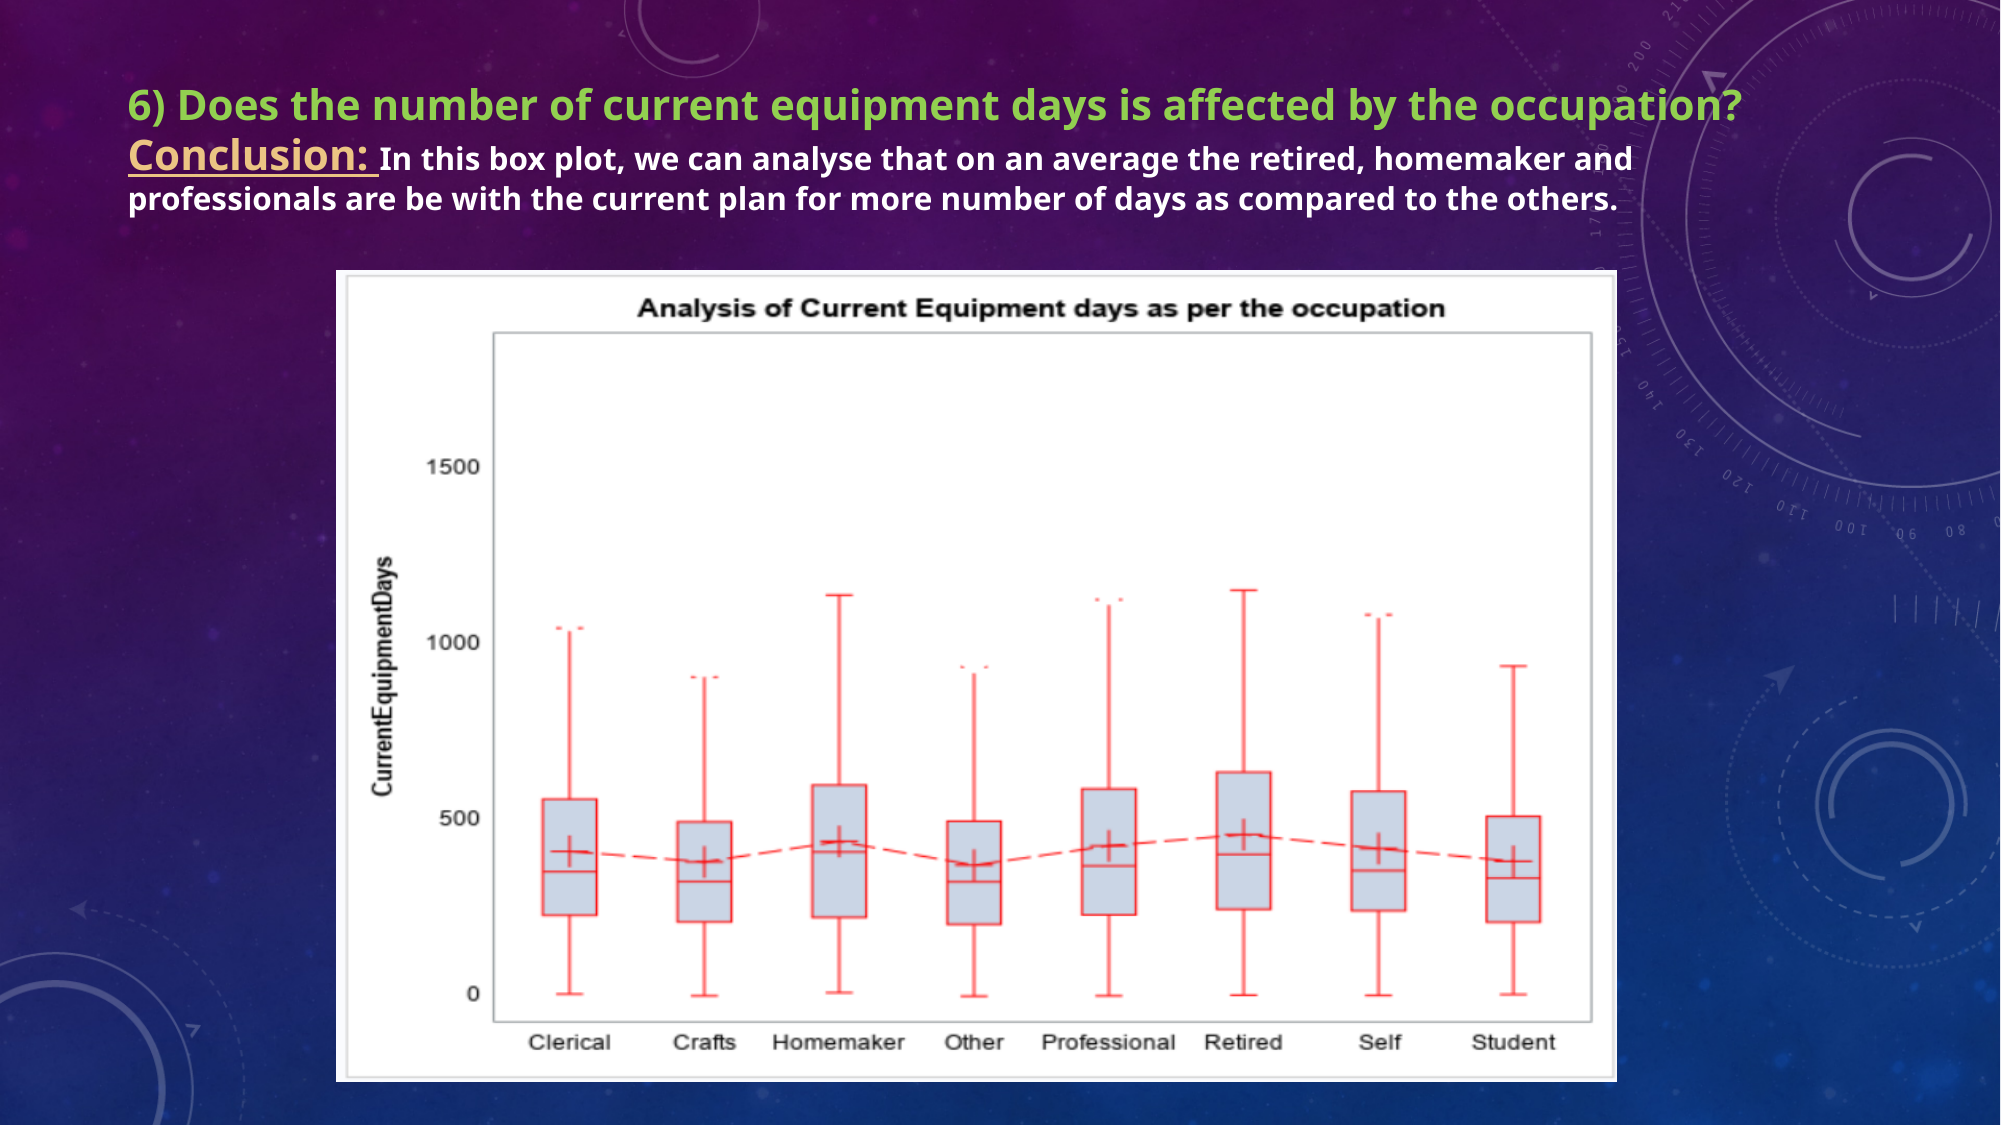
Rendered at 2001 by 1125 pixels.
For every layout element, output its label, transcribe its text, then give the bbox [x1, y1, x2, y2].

picture [0, 0, 2001, 1125]
title 6) Does the number of current equipment days is affected by the occupation? Conclusion: In this box plot, we can analyse that on an average the retired, homemaker and professionals are be with the current plan for more number of days as compared to the others. [112, 43, 1775, 252]
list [336, 270, 1617, 1082]
